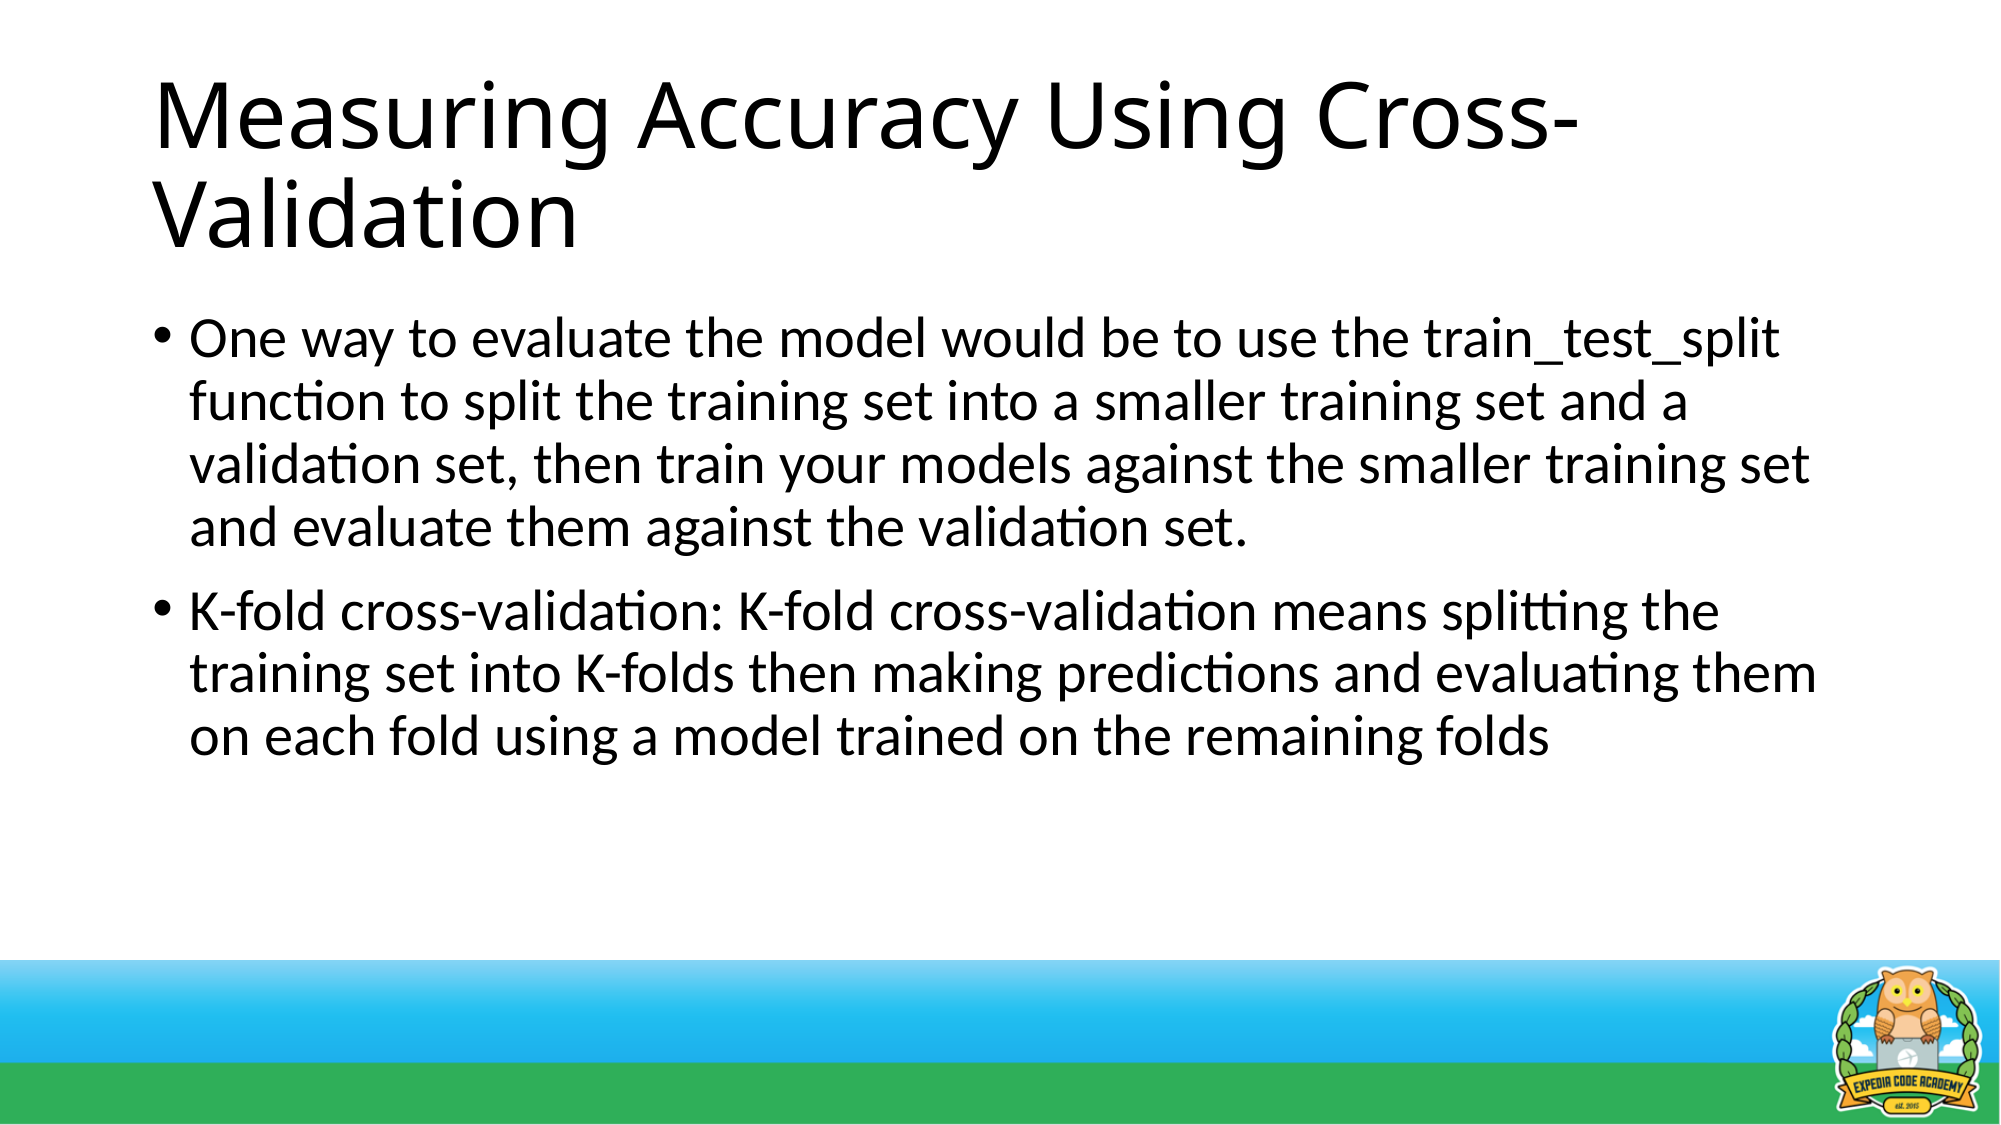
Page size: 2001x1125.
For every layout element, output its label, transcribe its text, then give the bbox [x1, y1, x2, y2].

picture [0, 960, 2000, 1125]
list One way to evaluate the model would be to use the train_test_split function to split the training set into a smaller training set and a validation set, then train your models against the smaller training set and evaluate them against the validation set. K-fold cross-validation: K-fold cross-validation means splitting the training set into K-folds then making predictions and evaluating them on each fold using a model trained on the remaining folds [137, 299, 1863, 960]
title Measuring Accuracy Using Cross-Validation [137, 59, 1863, 278]
